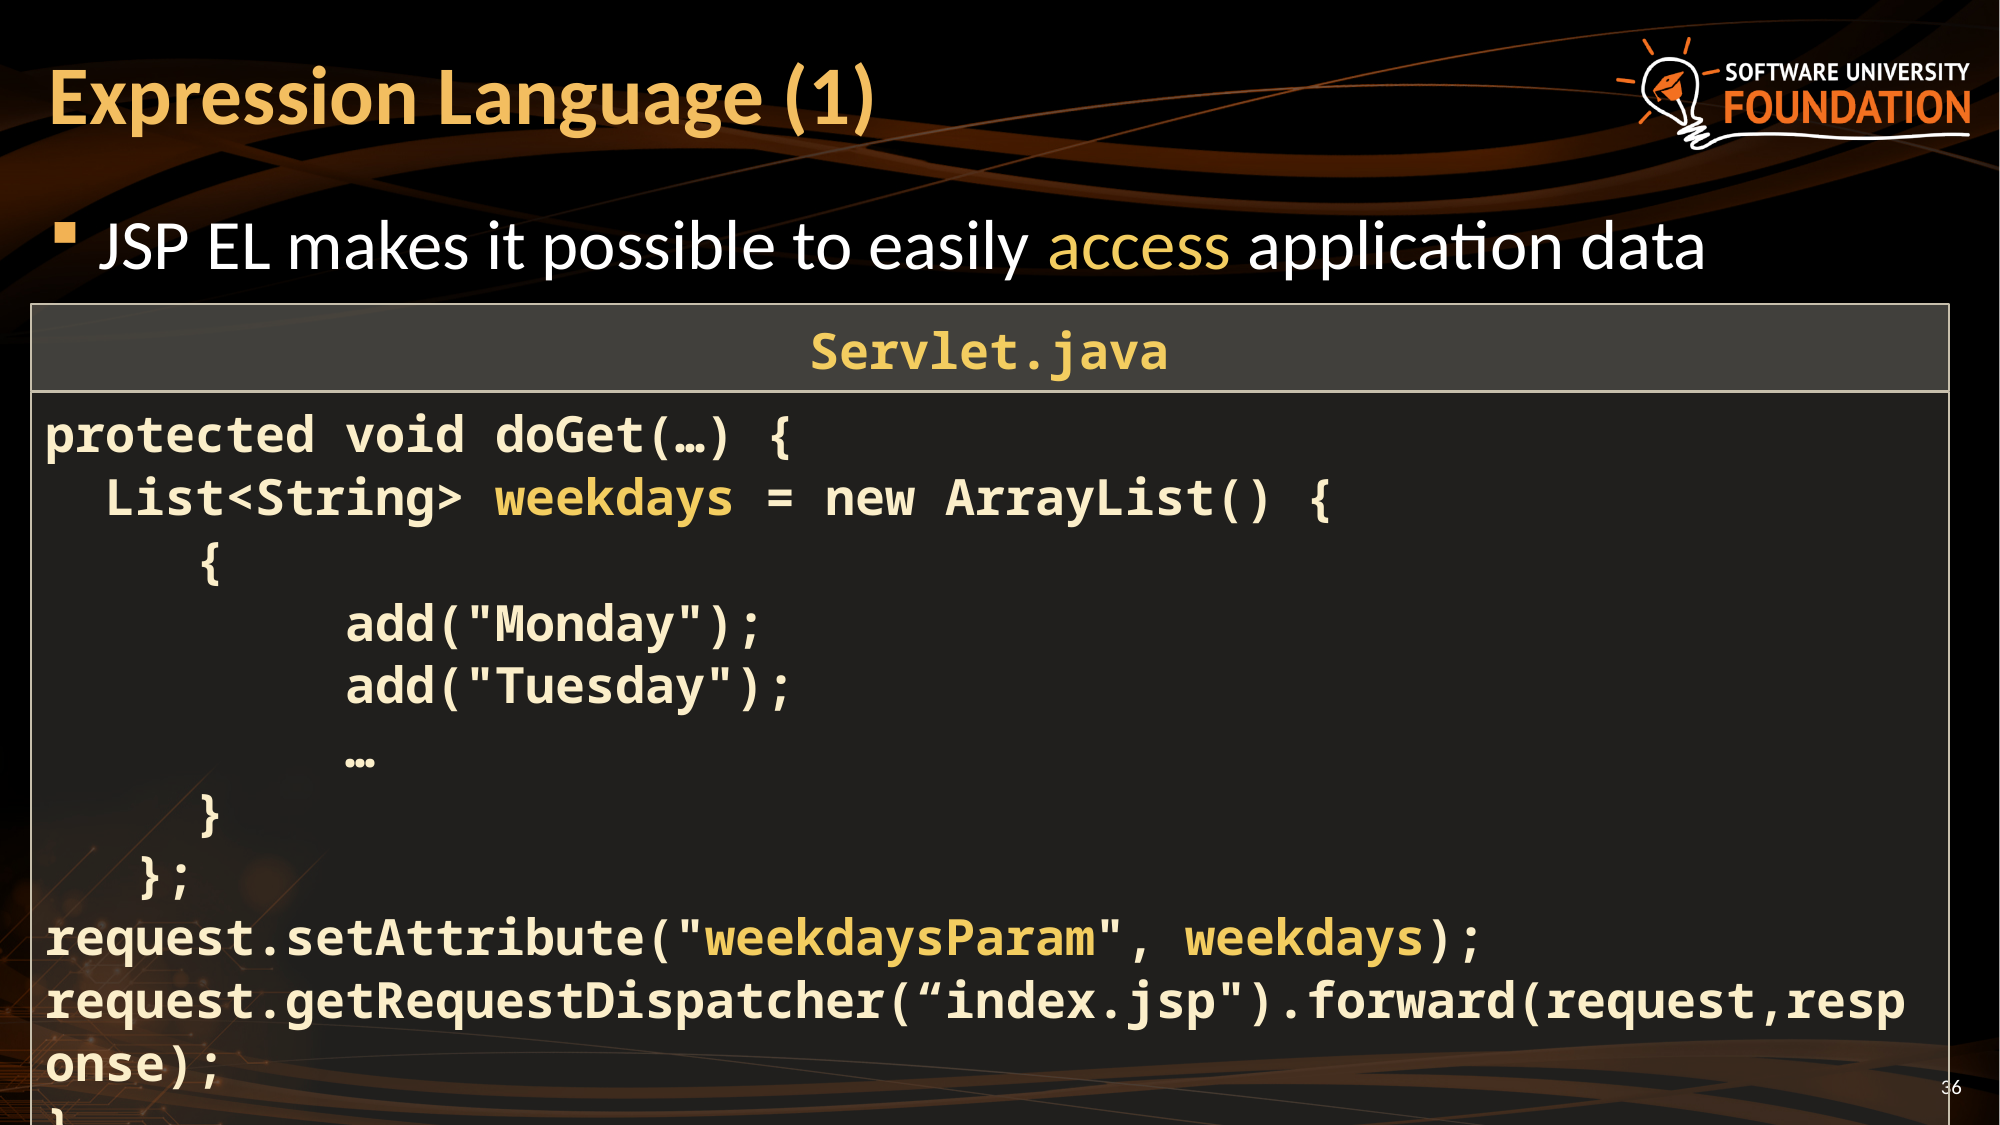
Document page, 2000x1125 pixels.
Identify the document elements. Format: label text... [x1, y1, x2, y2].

picture [0, 0, 2000, 1125]
text_box Servlet.java [30, 304, 1949, 391]
list JSP EL makes it possible to easily access application data [31, 188, 1968, 1103]
text_box protected void doGet(…) { List<String> weekdays = new ArrayList() { { add("Monday"); add("Tuesday"); … } }; request.setAttribute("weekdaysParam", weekdays); request.getRequestDispatcher(“index.jsp").forward(request,response); } [30, 391, 1949, 1125]
title Expression Language (1) [30, 6, 1602, 189]
